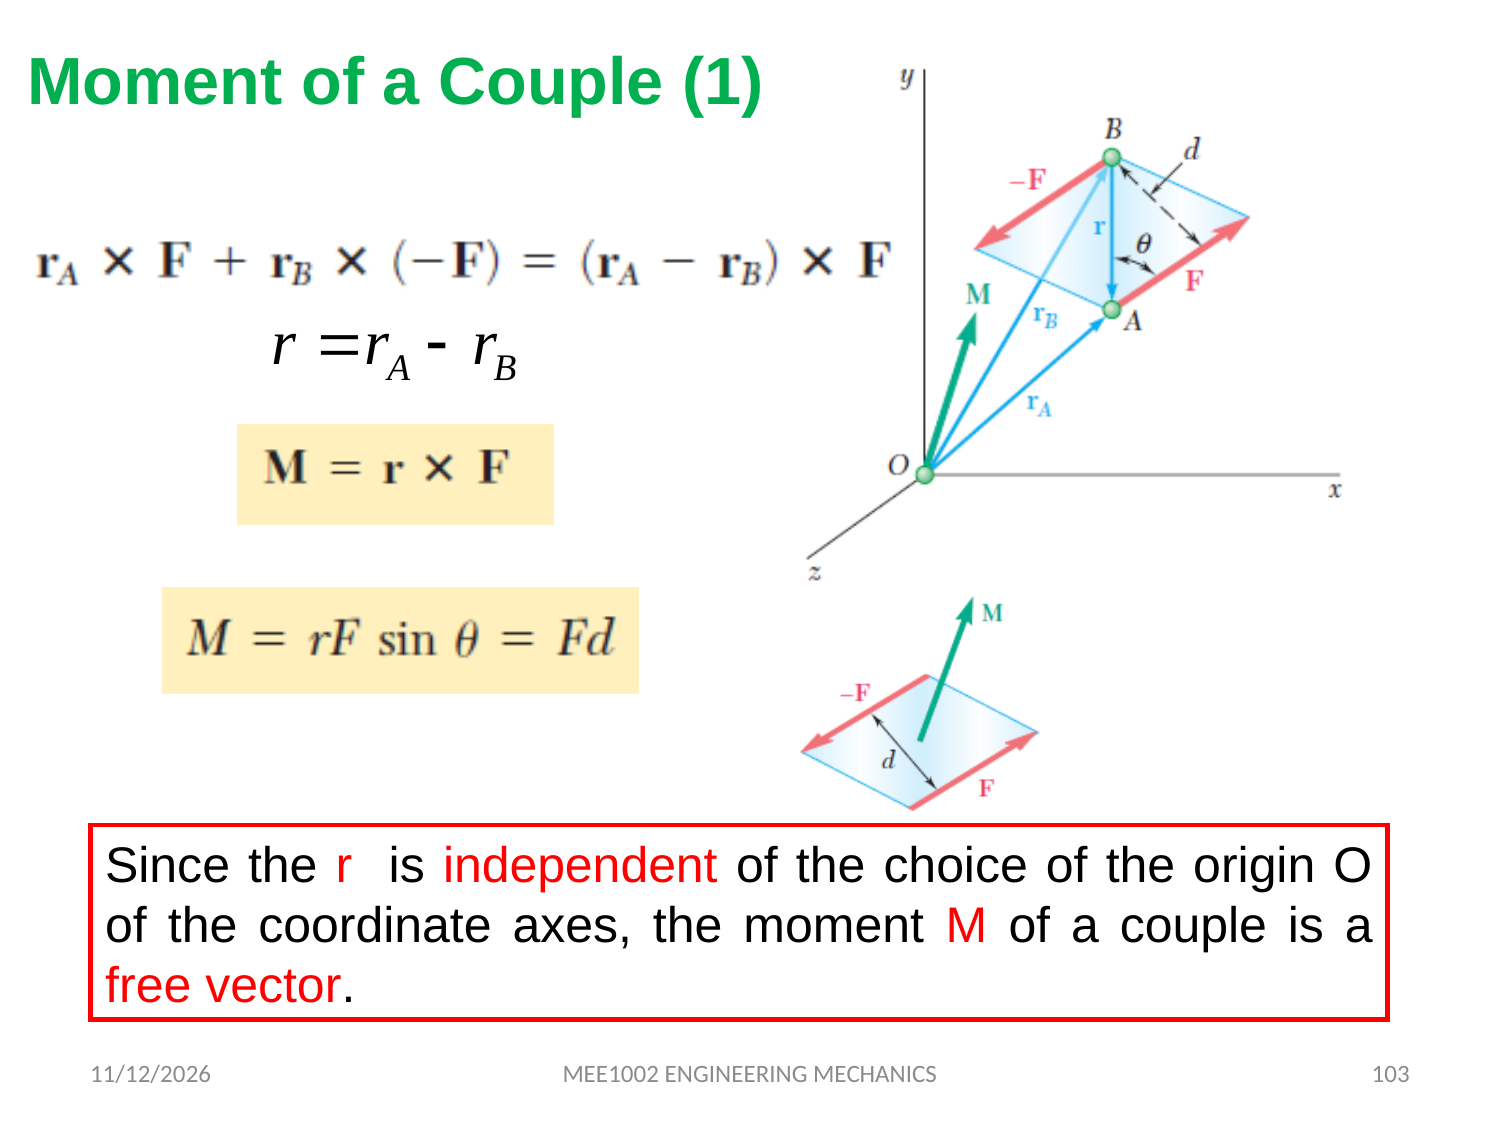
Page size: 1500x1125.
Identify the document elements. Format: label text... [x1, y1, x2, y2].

slide_number 16-Jun-22 [75, 1042, 425, 1103]
picture [237, 424, 554, 526]
picture [162, 587, 639, 694]
picture [12, 49, 1359, 826]
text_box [261, 299, 529, 392]
slide_number 103 [1074, 1042, 1425, 1103]
text_box Since the r is independent of the choice of the origin O of the coordinate axes, the moment M of a couple is a free vector. [90, 824, 1388, 1020]
footer MEE1002 ENGINEERING MECHANICS [512, 1042, 988, 1103]
title Moment of a Couple (1) [12, 12, 800, 143]
